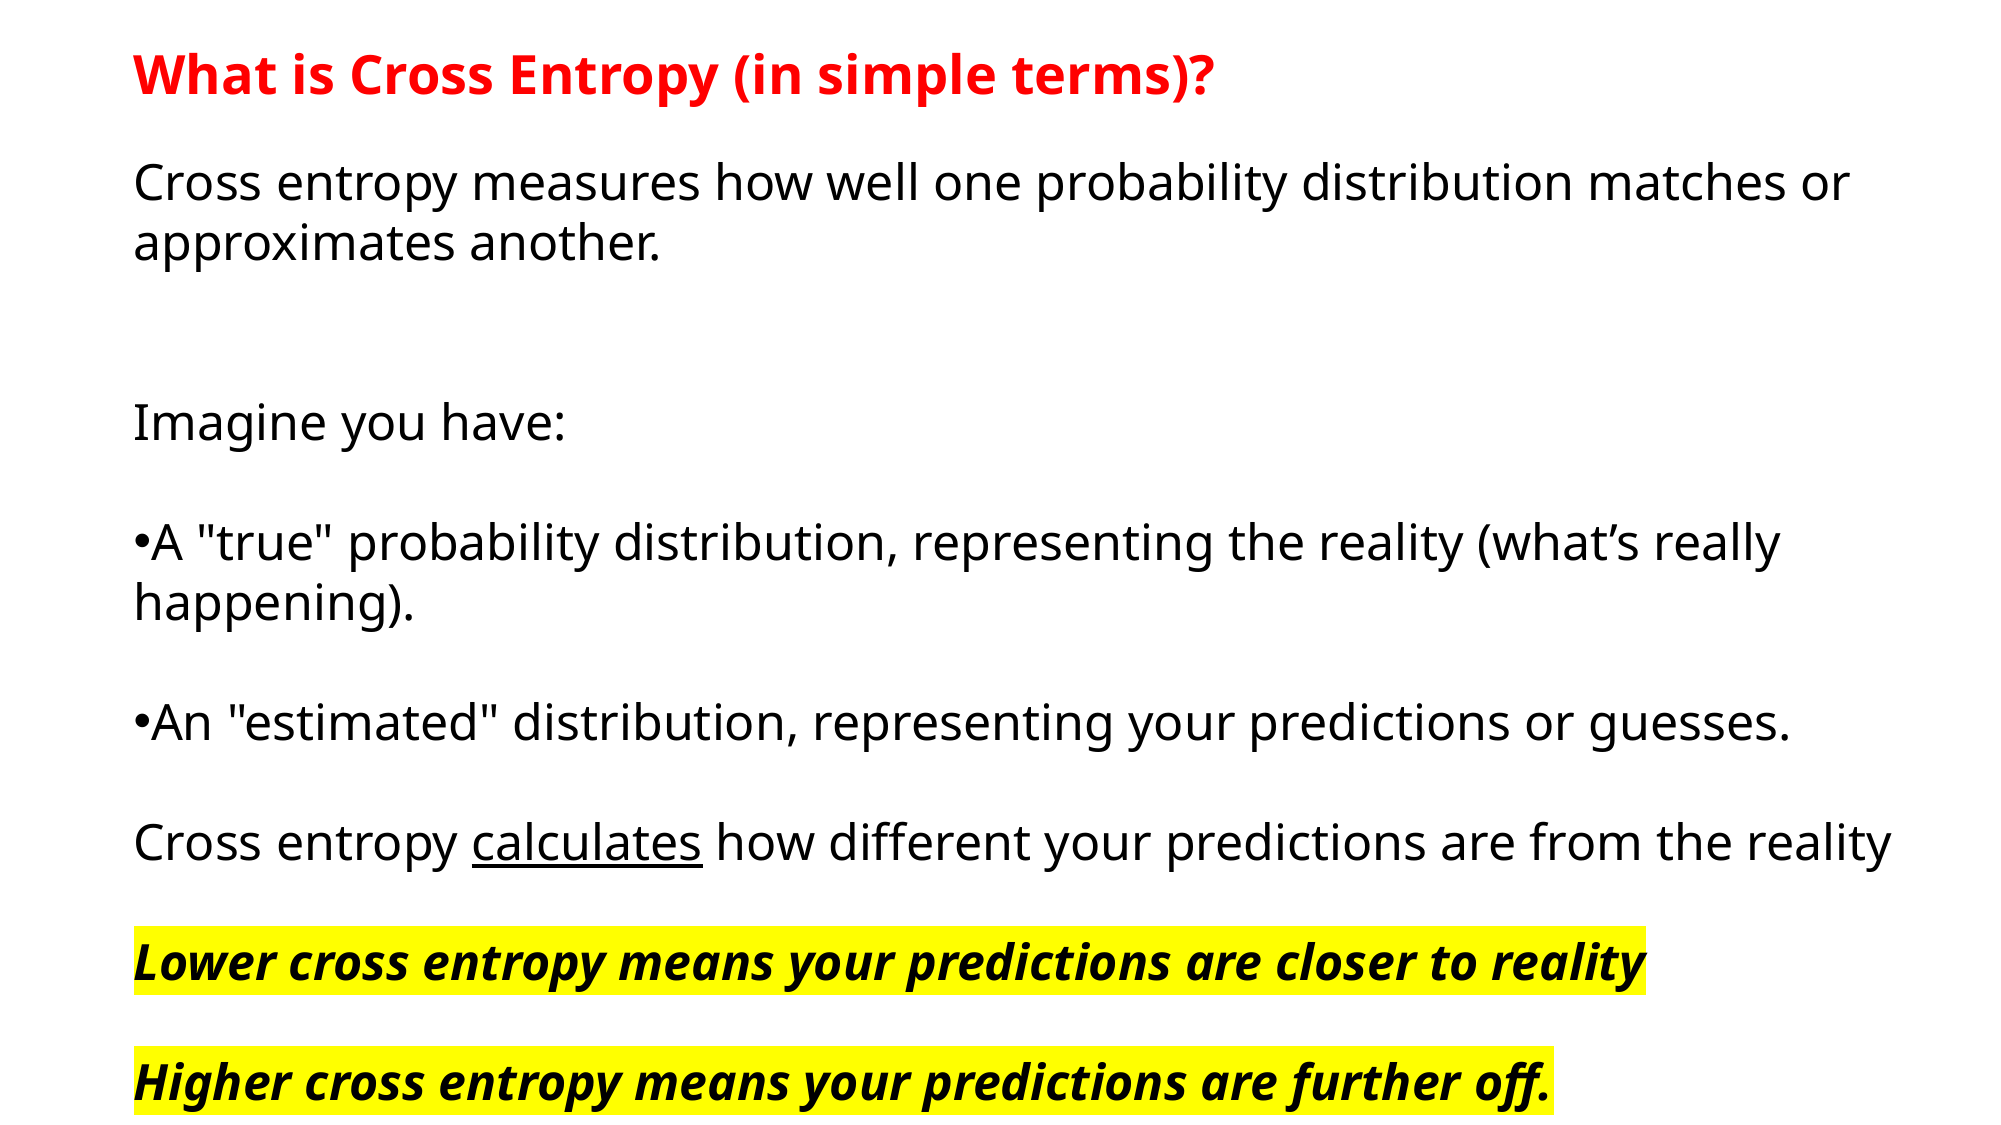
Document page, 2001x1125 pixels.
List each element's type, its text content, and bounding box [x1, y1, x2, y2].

text_box What is Cross Entropy (in simple terms)? Cross entropy measures how well one probability distribution matches or approximates another. Imagine you have: A "true" probability distribution, representing the reality (what’s really happening). An "estimated" distribution, representing your predictions or guesses. Cross entropy calculates how different your predictions are from the reality Lower cross entropy means your predictions are closer to reality Higher cross entropy means your predictions are further off. [118, 32, 1950, 1118]
